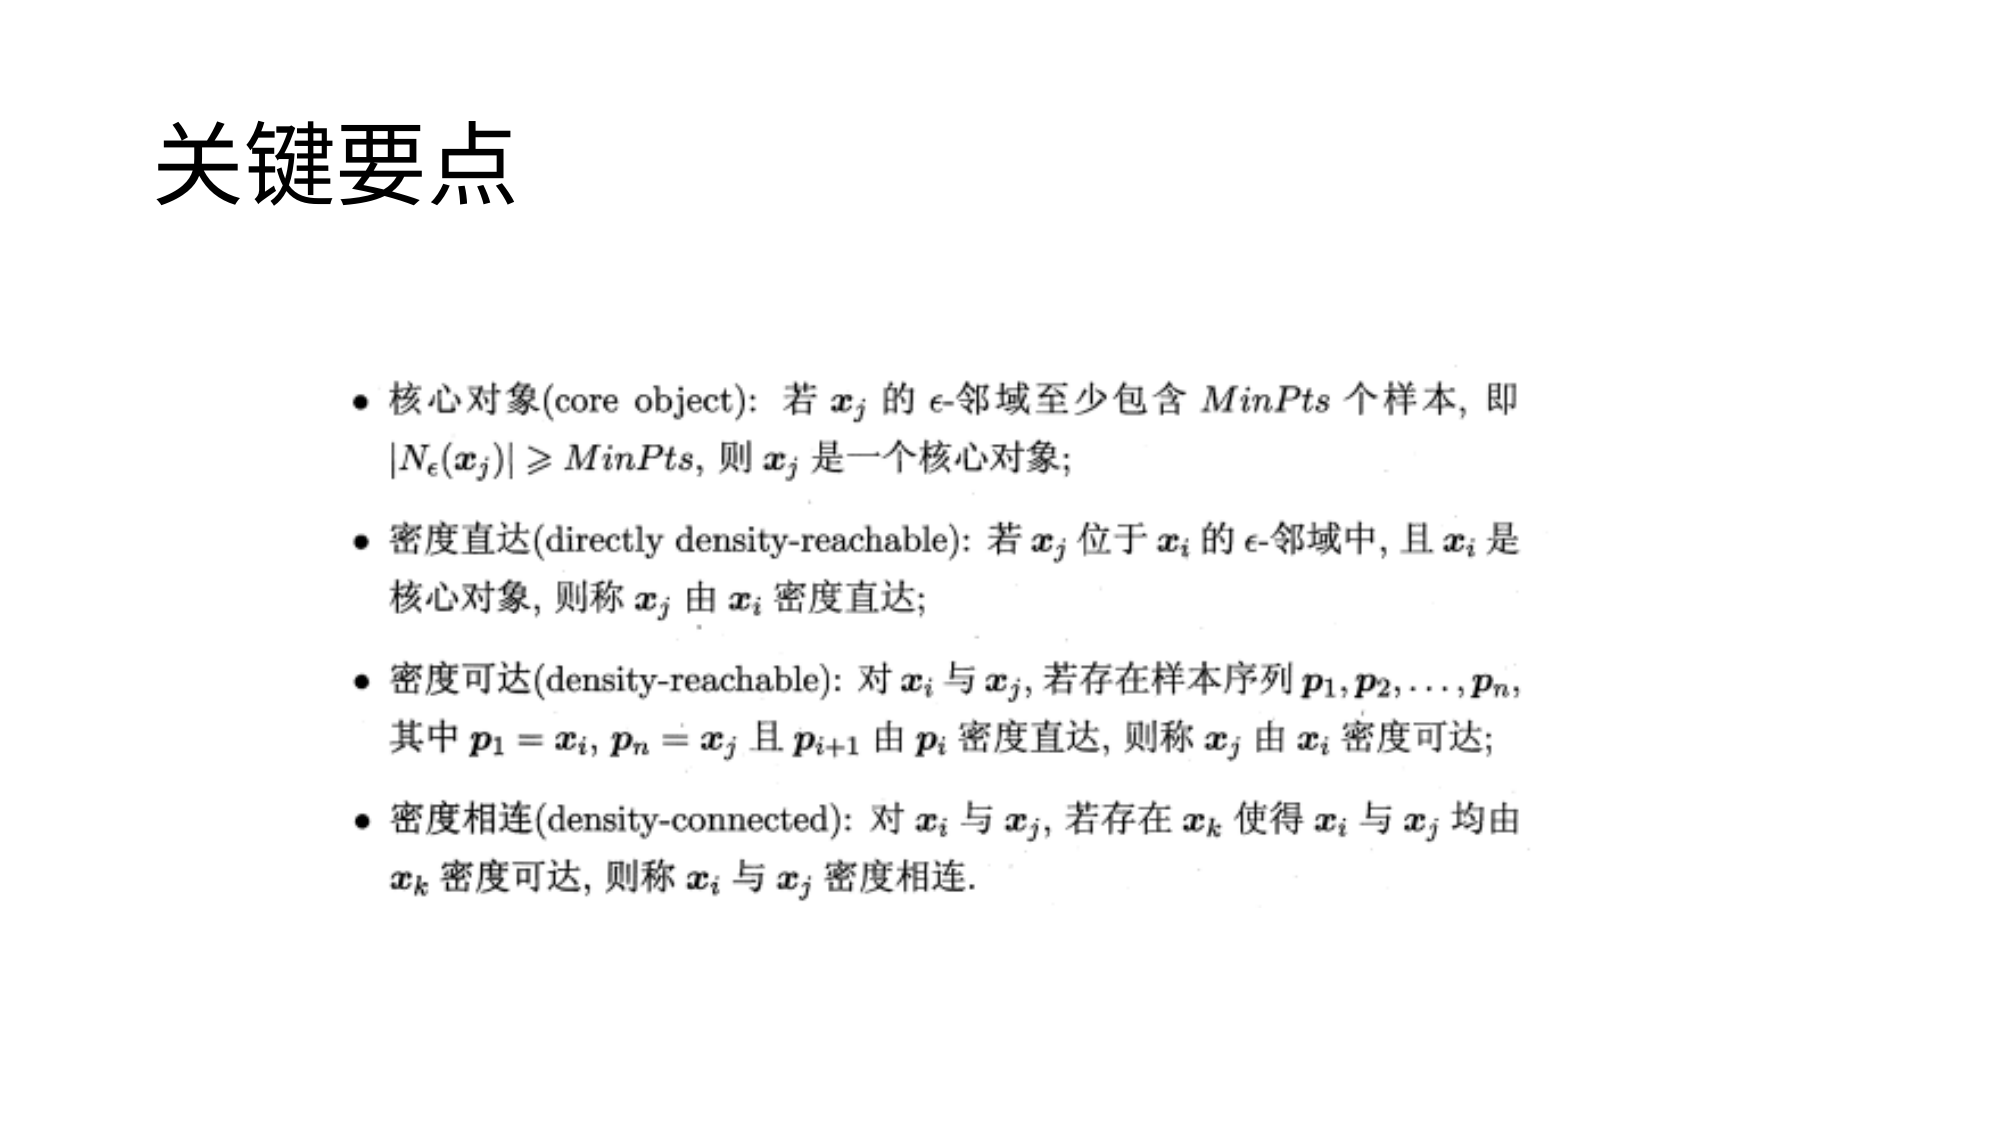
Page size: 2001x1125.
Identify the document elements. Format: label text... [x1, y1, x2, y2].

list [315, 361, 1585, 908]
title 关键要点 [137, 59, 1863, 278]
